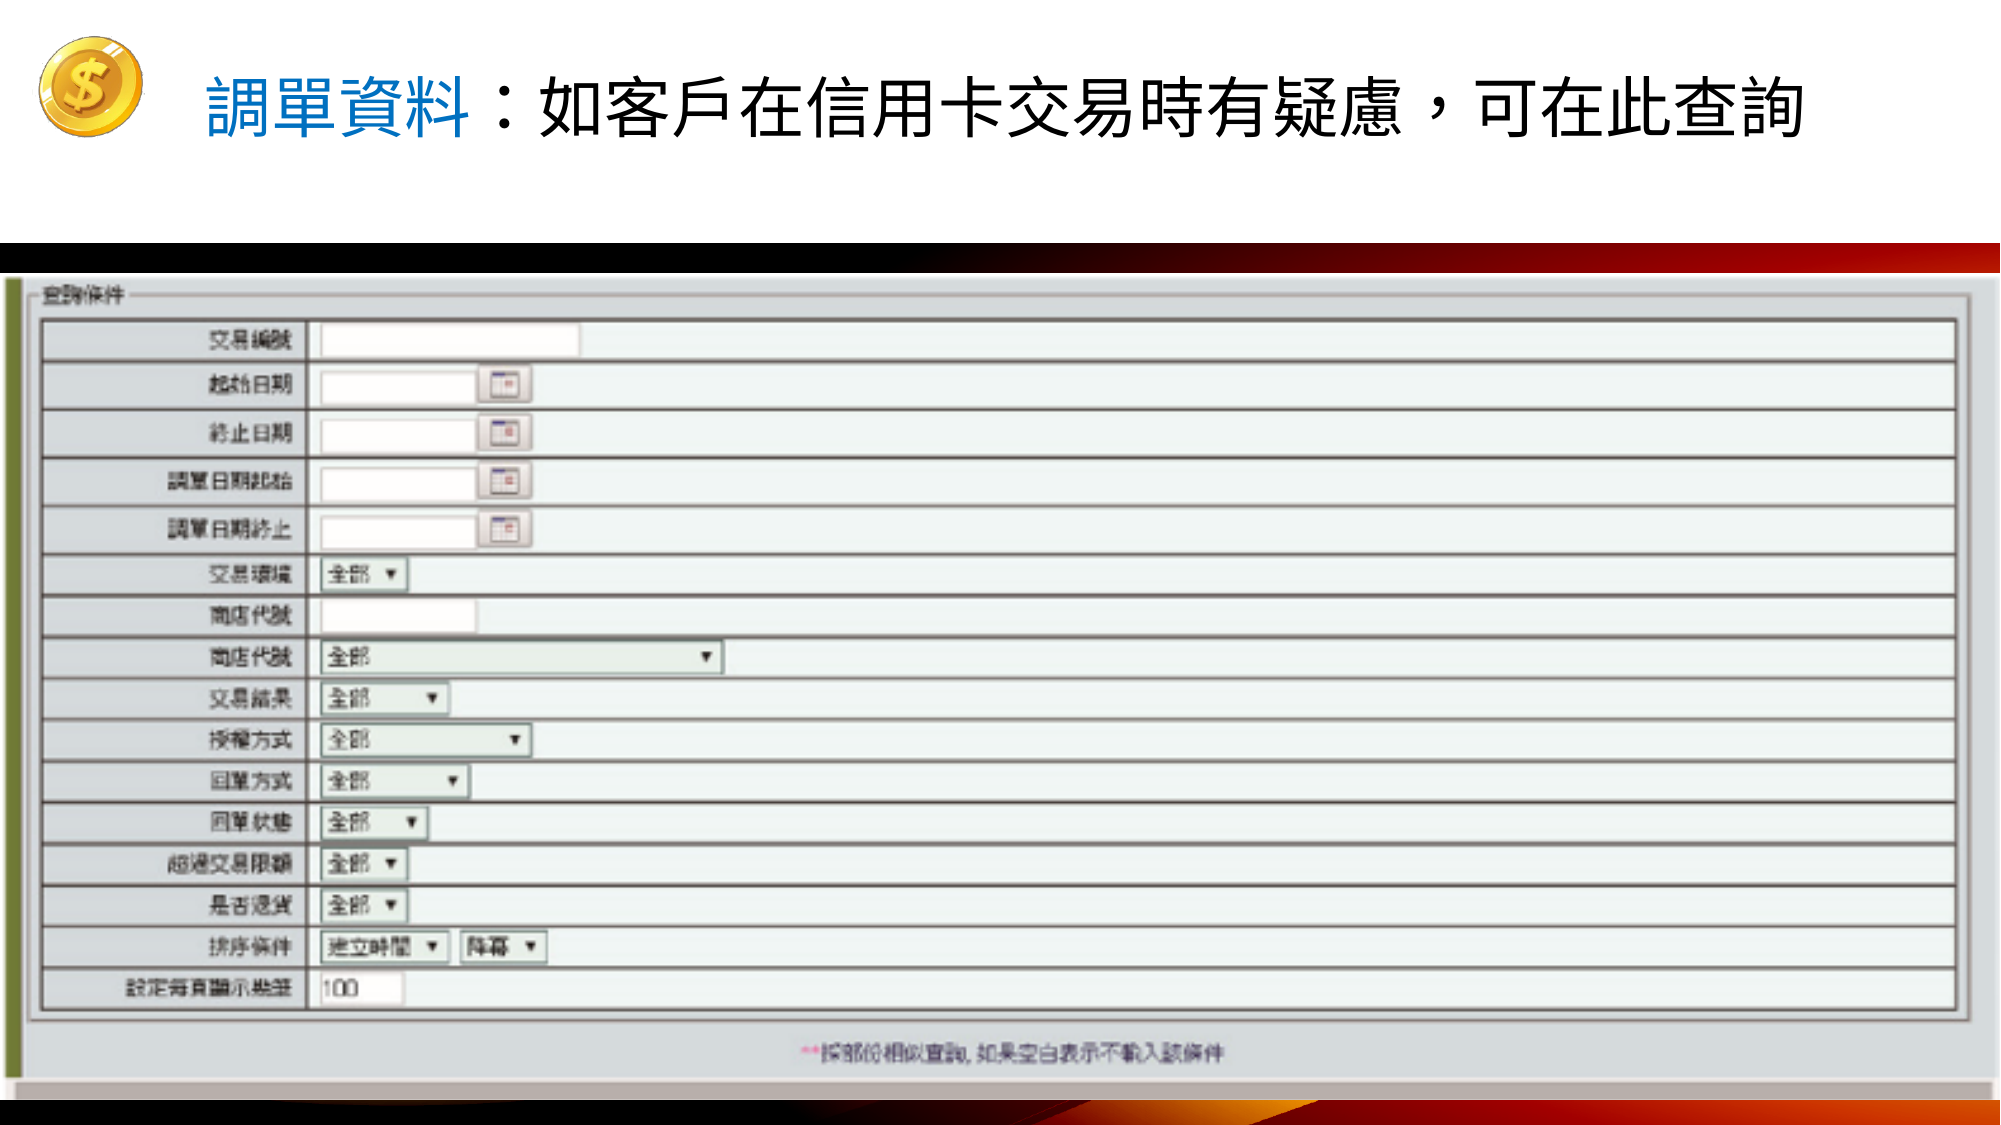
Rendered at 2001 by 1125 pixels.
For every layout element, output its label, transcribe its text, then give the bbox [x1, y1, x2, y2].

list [0, 273, 2000, 1100]
picture [31, 27, 147, 142]
picture [0, 1100, 2000, 1125]
picture [0, 243, 2000, 273]
title 調單資料：如客戶在信用卡交易時有疑慮，可在此查詢 [189, 2, 1915, 220]
